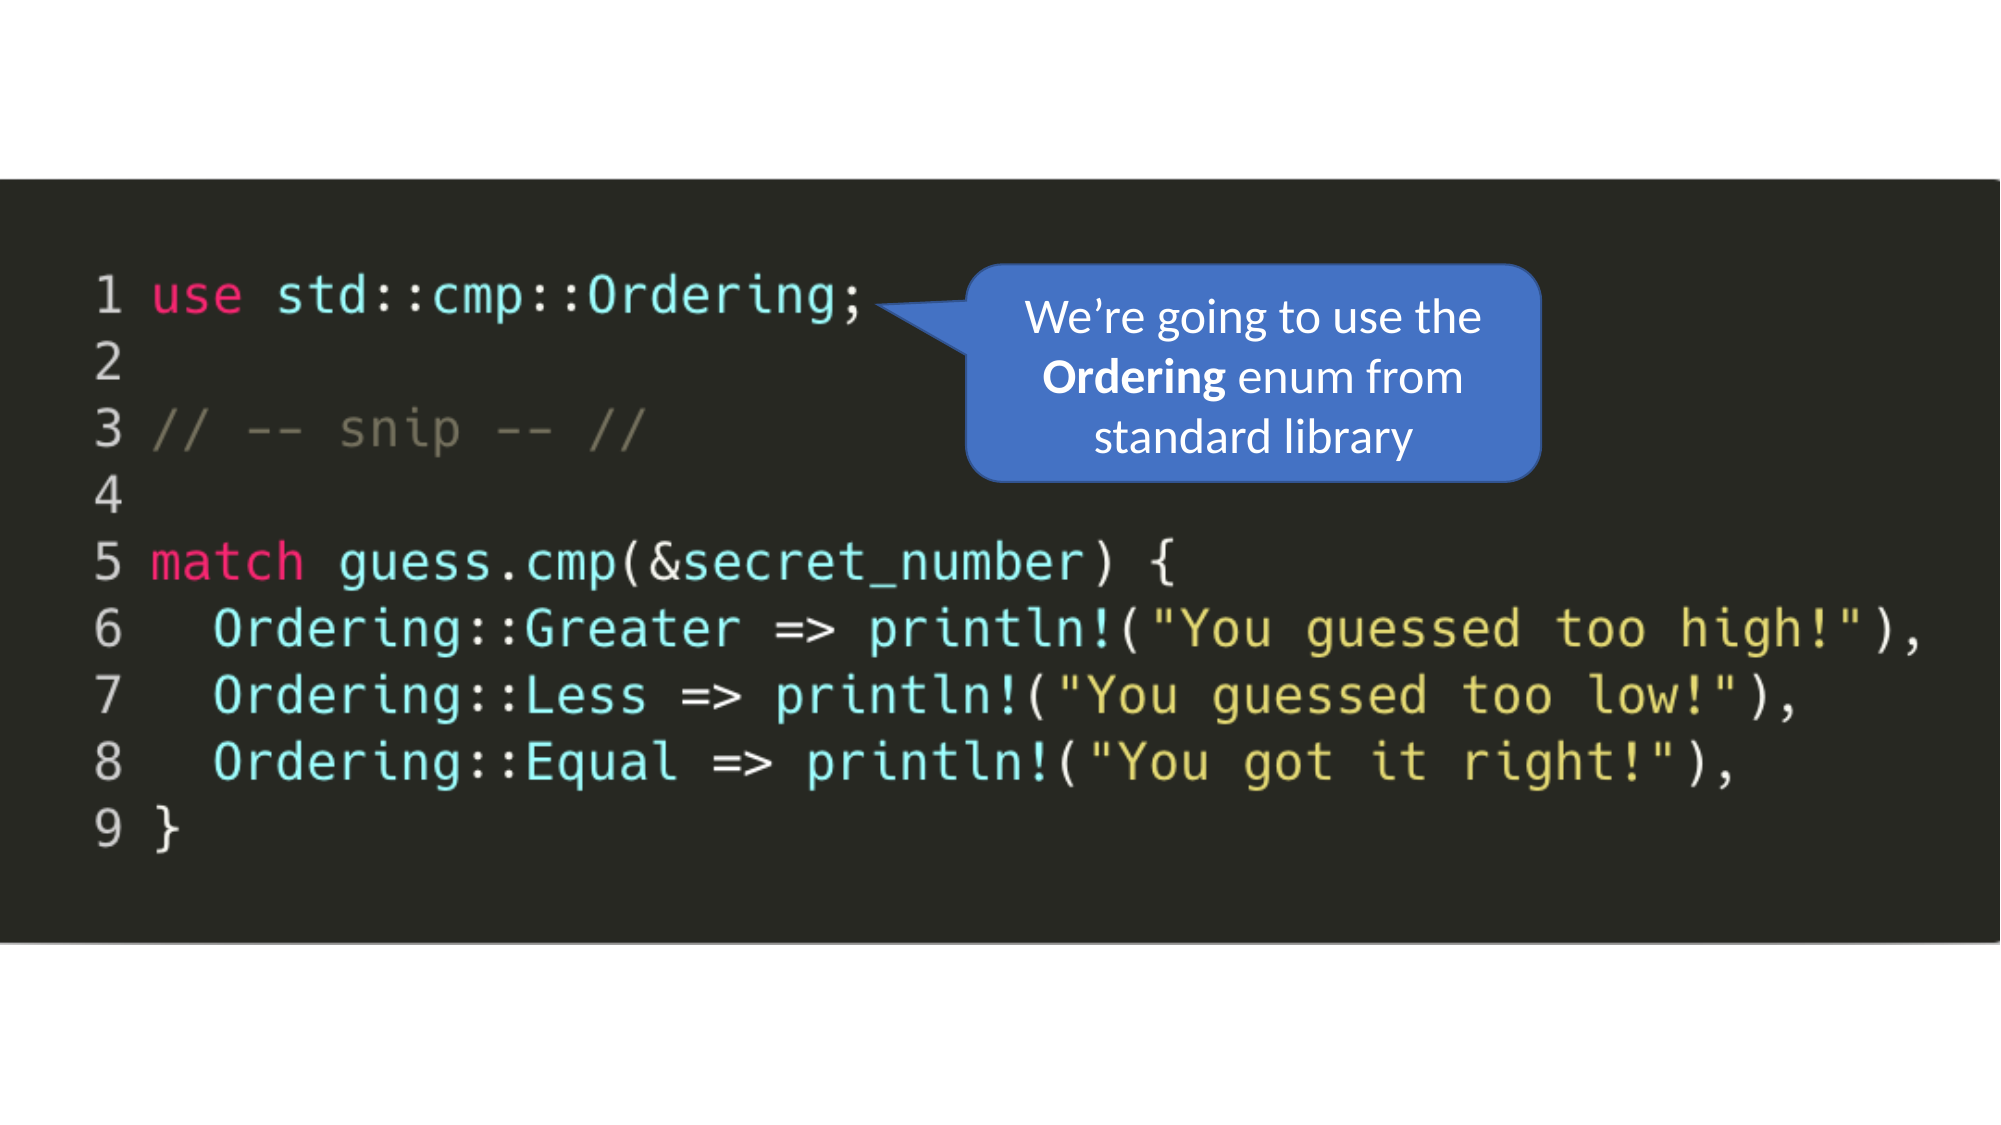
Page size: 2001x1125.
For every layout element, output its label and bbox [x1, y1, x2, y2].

picture [0, 178, 2000, 945]
